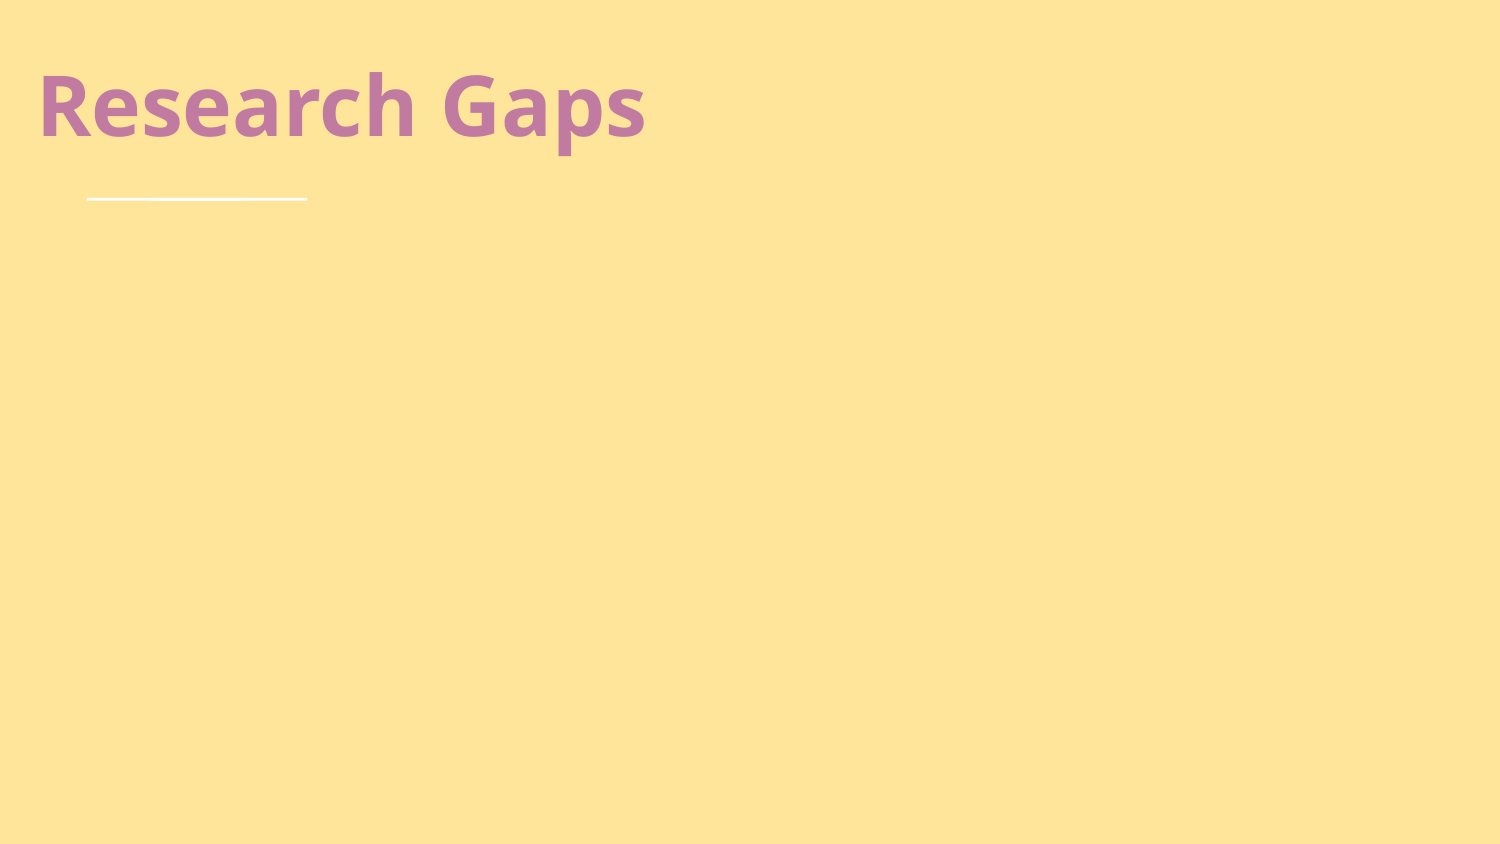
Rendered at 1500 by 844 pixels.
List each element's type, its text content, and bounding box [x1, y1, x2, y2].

title Research Gaps [21, 36, 1283, 150]
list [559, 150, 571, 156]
